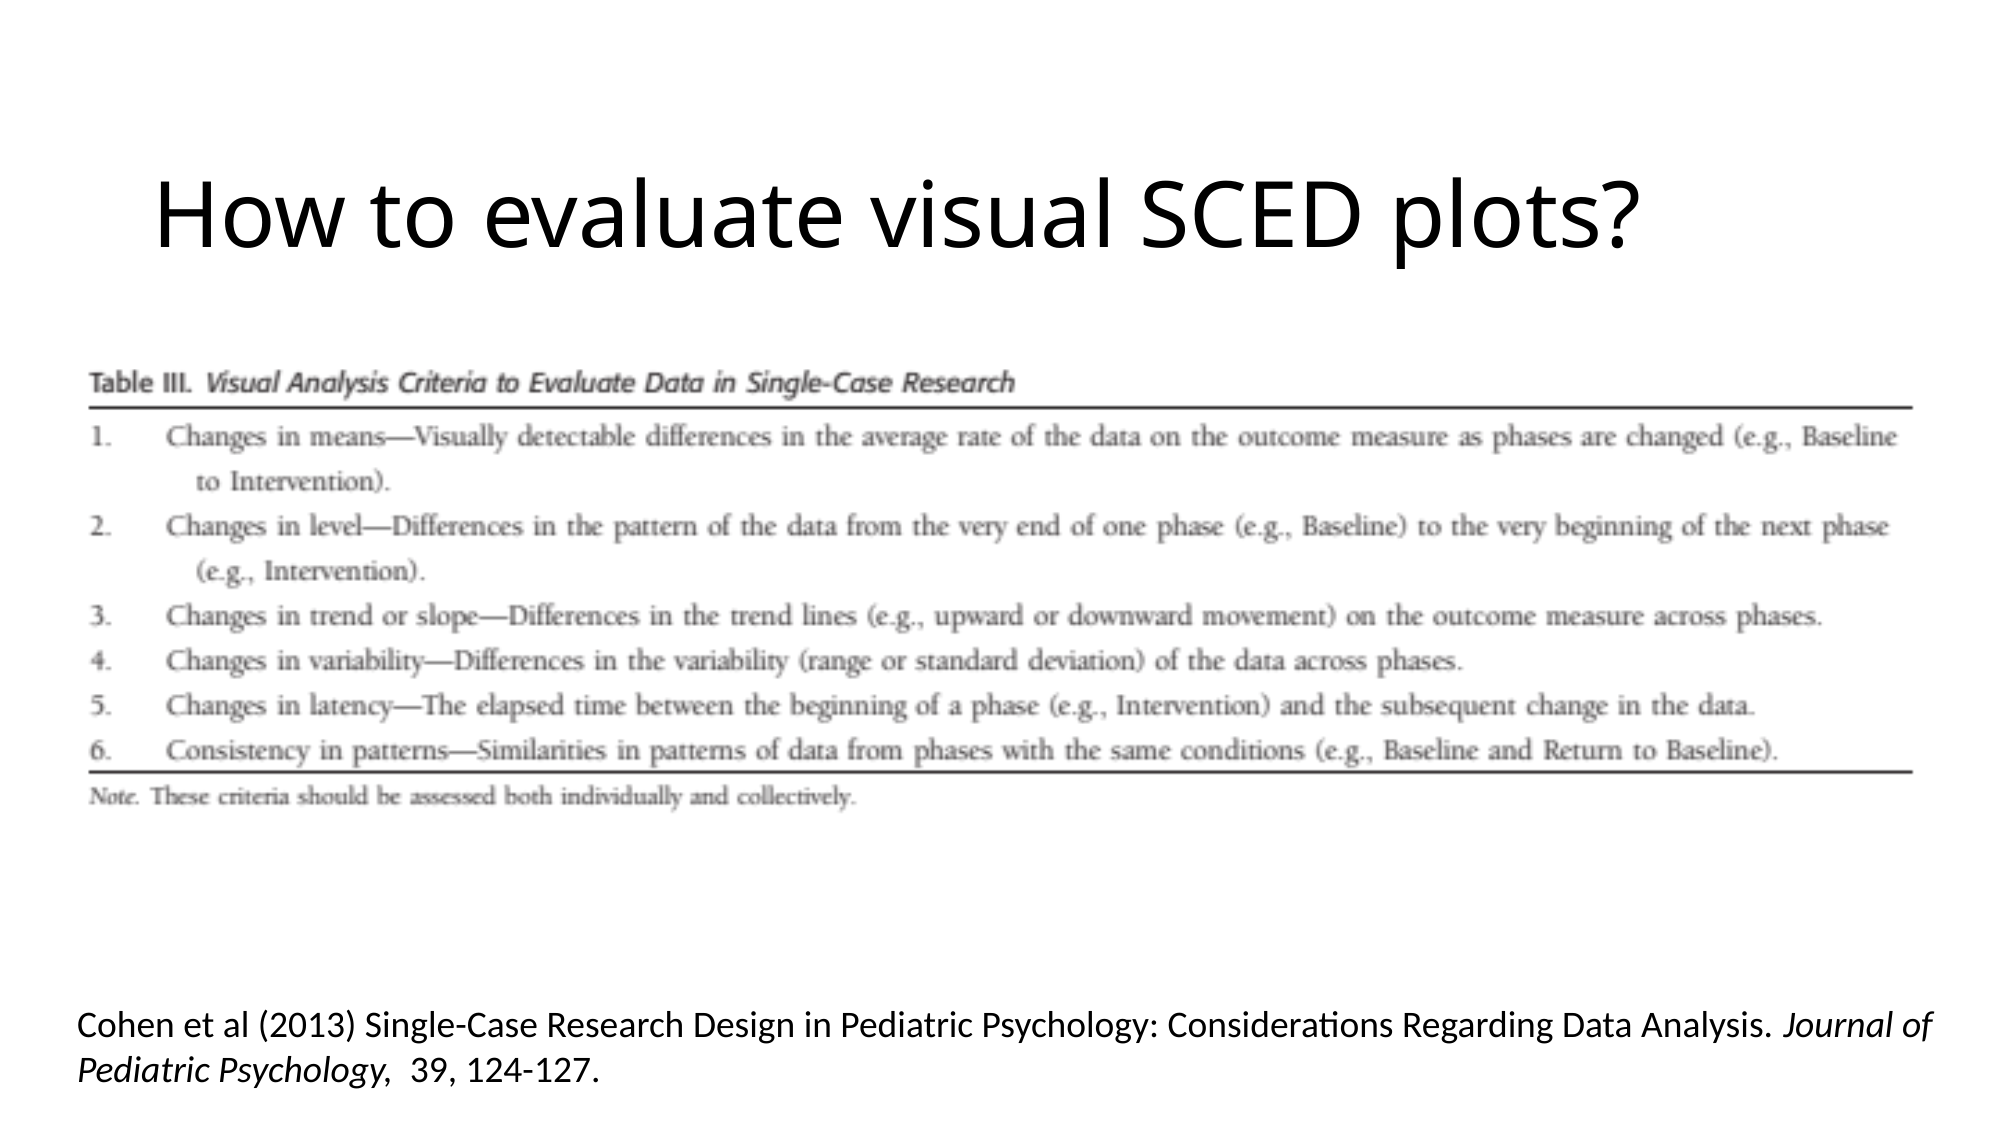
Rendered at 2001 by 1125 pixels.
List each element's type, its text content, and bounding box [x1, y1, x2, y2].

title How to evaluate visual SCED plots? [137, 108, 1863, 327]
text_box Cohen et al (2013) Single-Case Research Design in Pediatric Psychology: Considerations Regarding Data Analysis. Journal of Pediatric Psychology, 39, 124-127. [62, 992, 2000, 1125]
picture [62, 354, 1938, 831]
